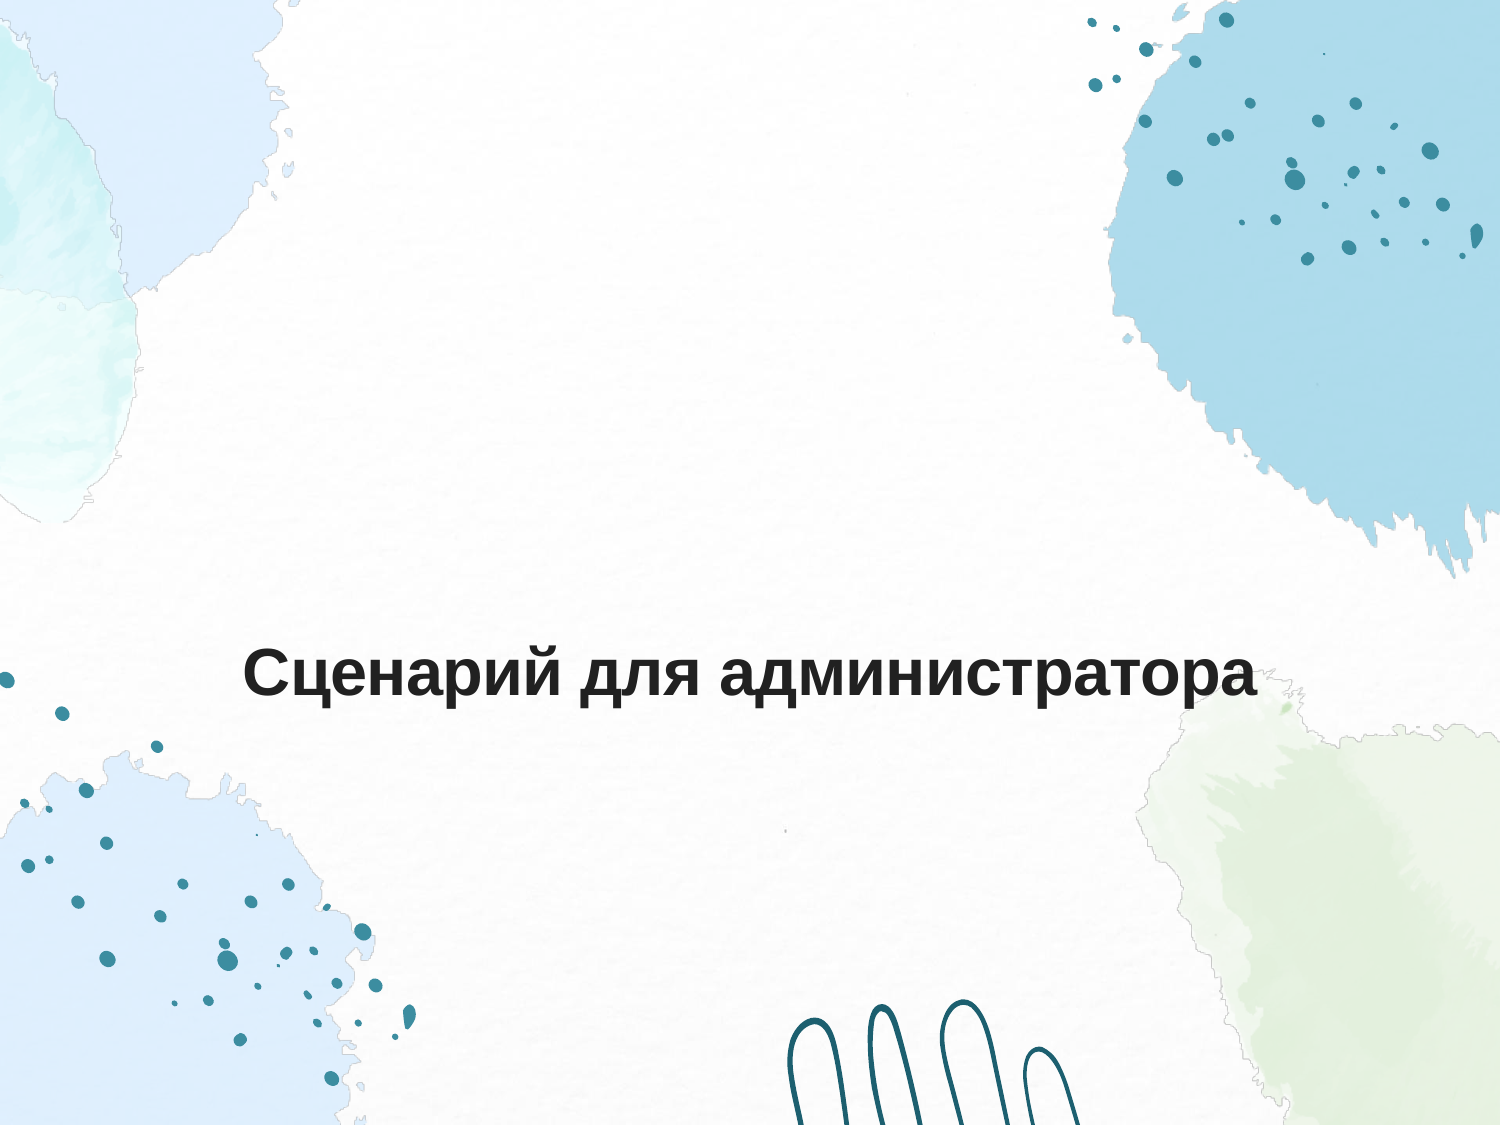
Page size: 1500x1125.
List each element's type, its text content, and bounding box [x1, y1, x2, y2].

picture [873, 1012, 917, 1125]
title Сценарий для администратора [0, 275, 1500, 724]
picture [1027, 1052, 1075, 1125]
picture [0, 724, 1145, 1125]
picture [793, 1025, 844, 1125]
picture [0, 0, 1500, 275]
picture [1132, 724, 1500, 1125]
picture [945, 1005, 1005, 1125]
